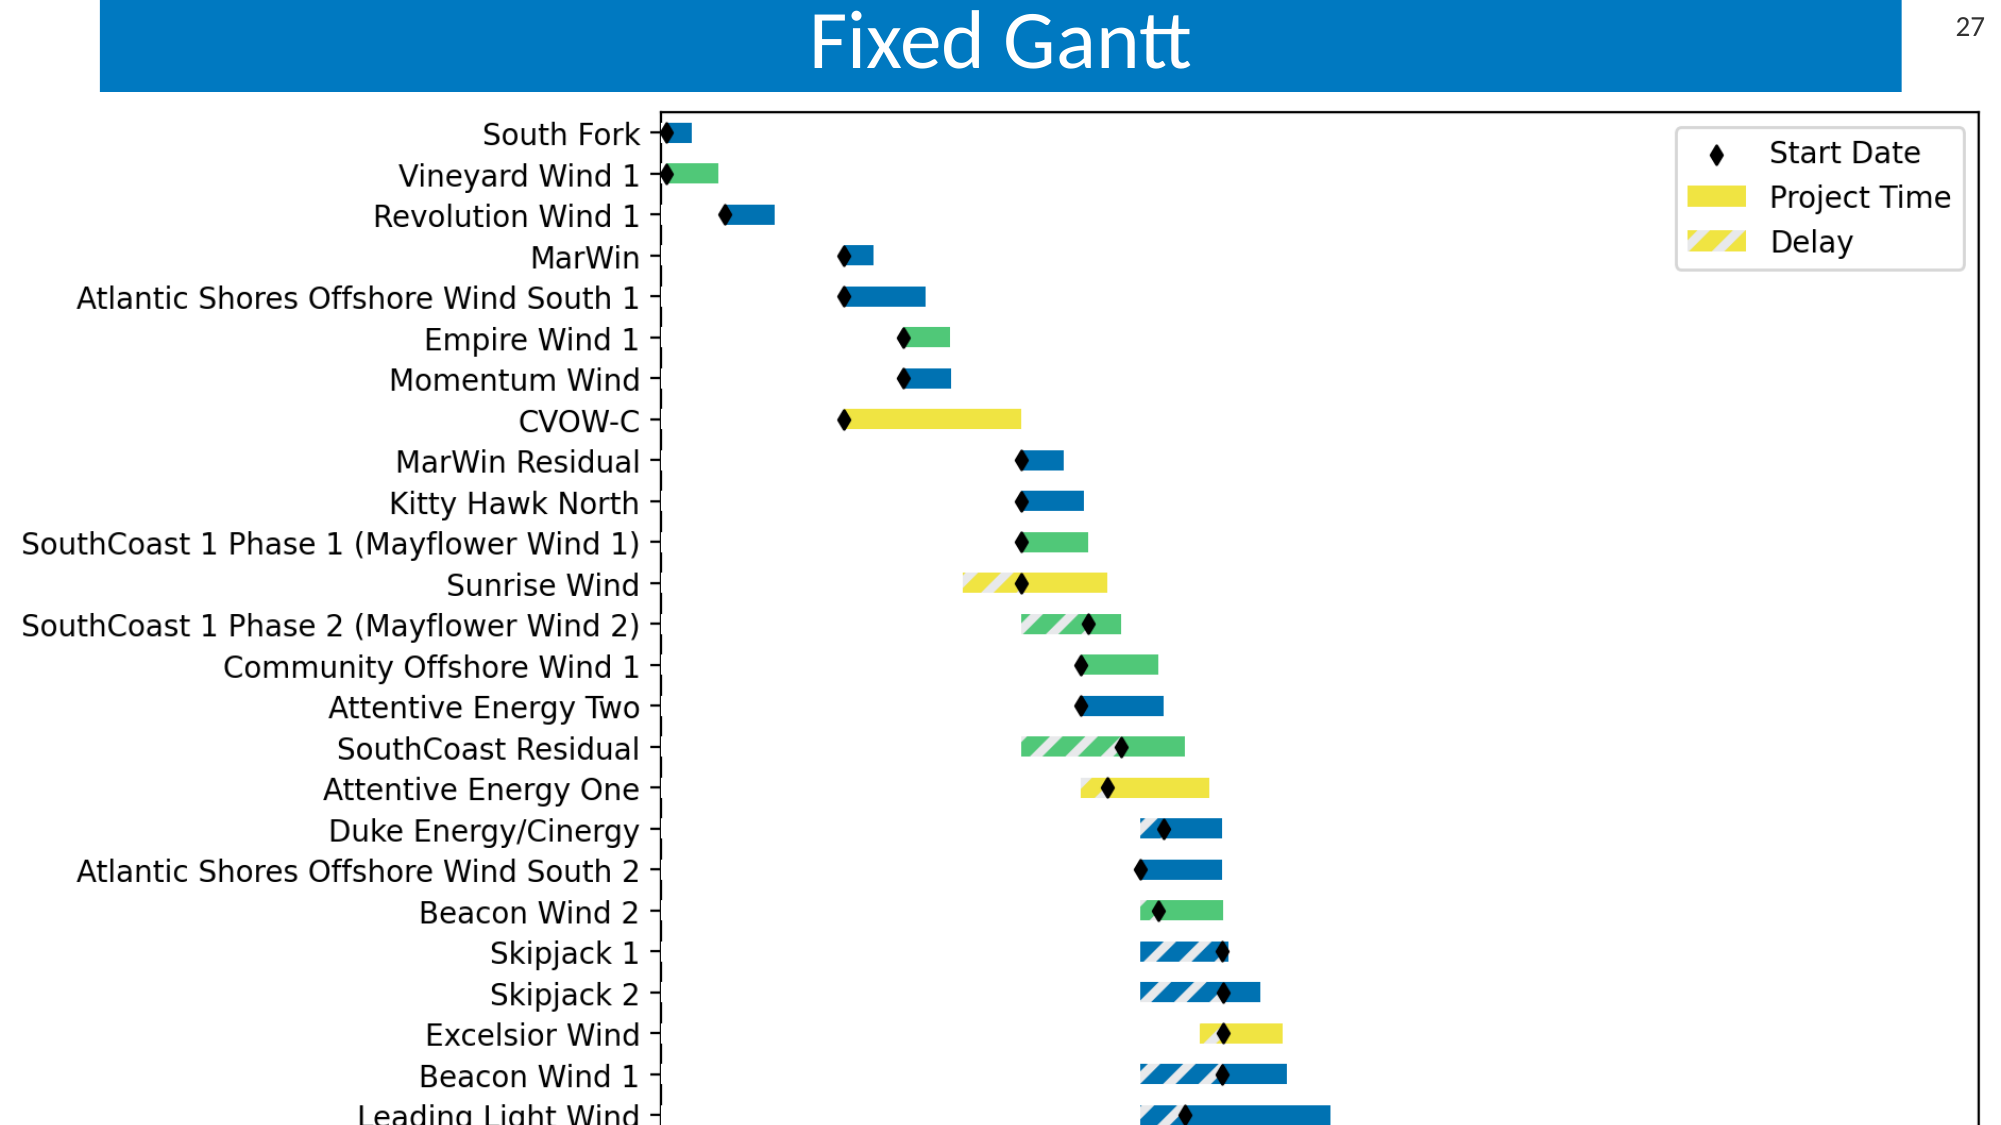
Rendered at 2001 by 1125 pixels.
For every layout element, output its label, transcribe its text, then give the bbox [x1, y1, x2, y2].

picture [0, 92, 2000, 1125]
title Fixed Gantt [99, 0, 1902, 90]
